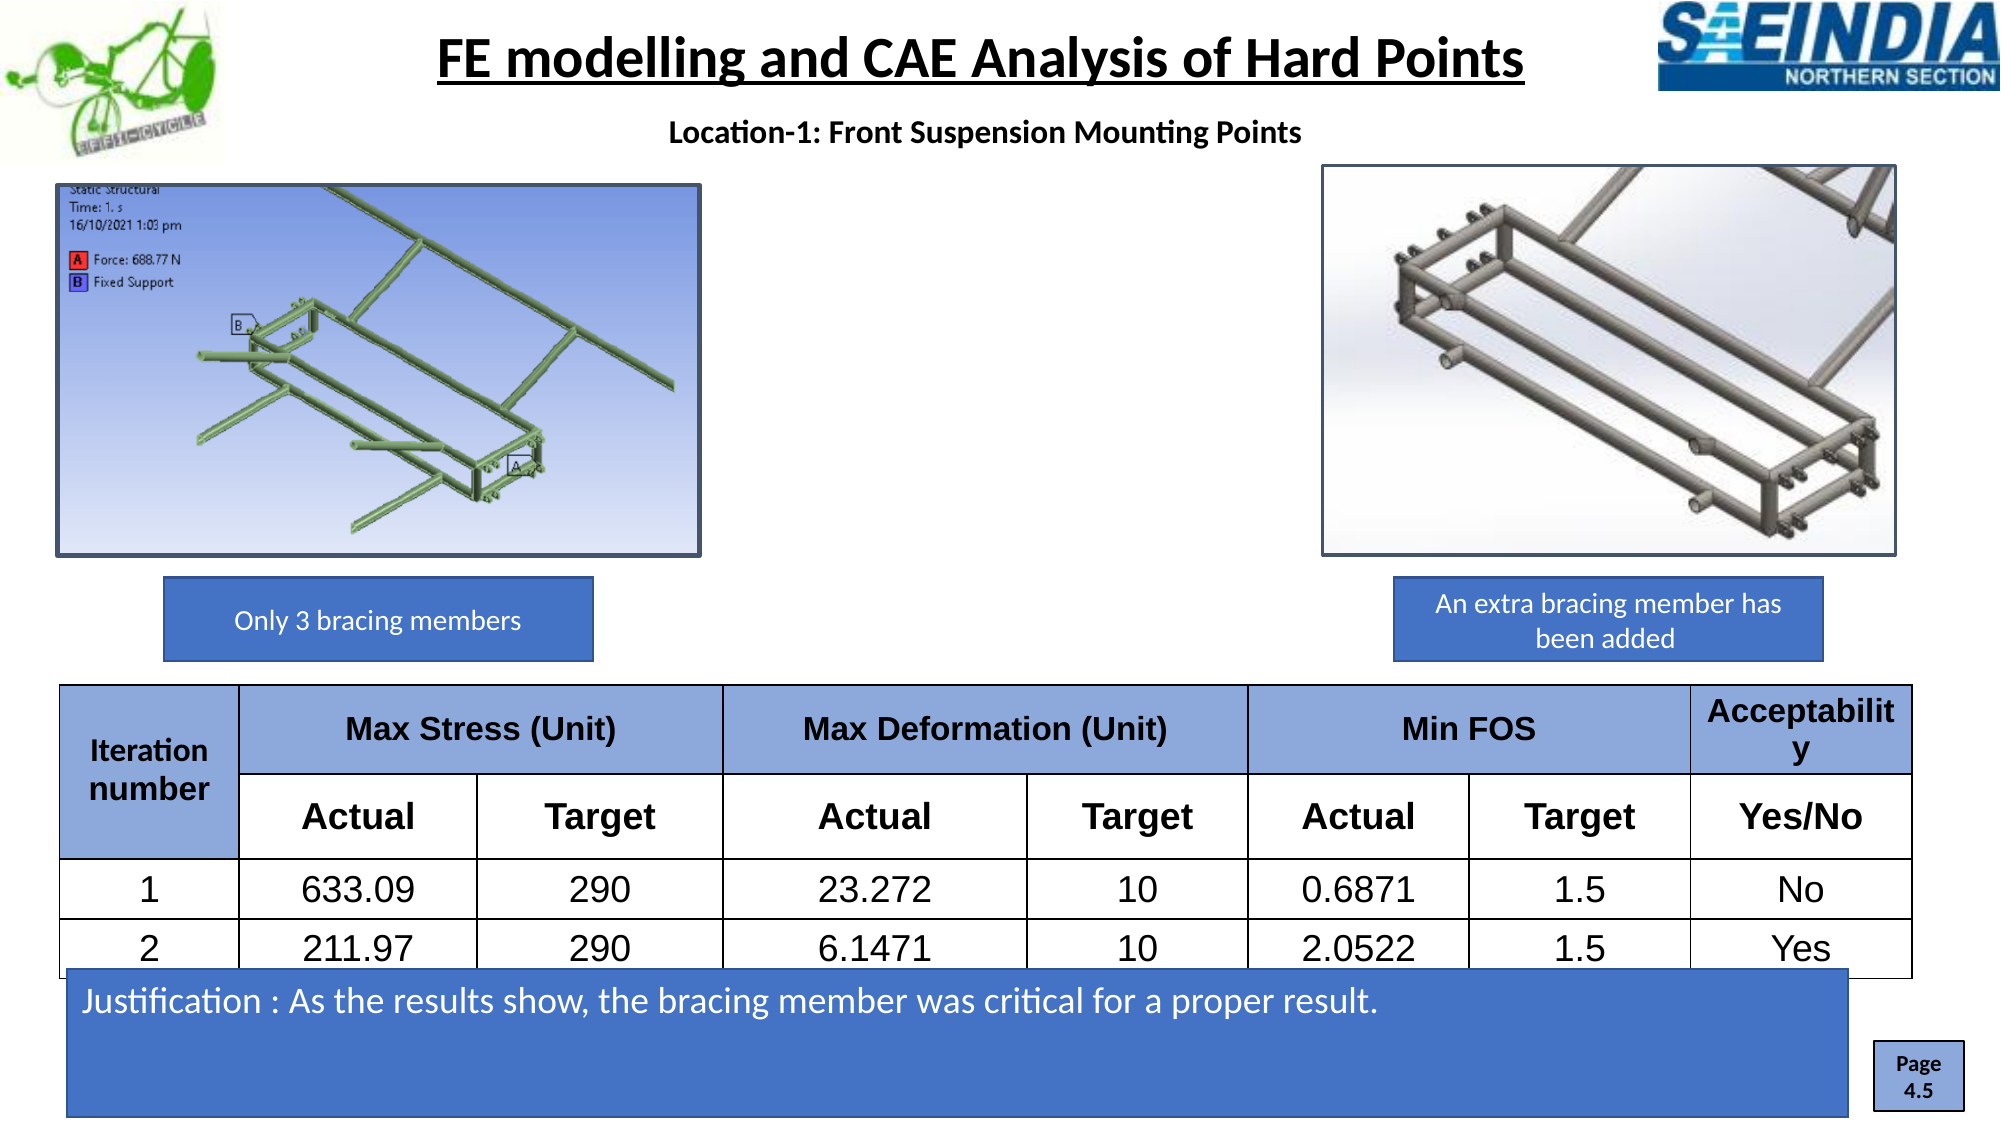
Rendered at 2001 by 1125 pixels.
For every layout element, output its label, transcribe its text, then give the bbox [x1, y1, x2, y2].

table_cell Target [478, 775, 722, 858]
table_cell Yes [1691, 920, 1911, 978]
table_cell 23.272 [724, 860, 1026, 918]
table_cell 2.0522 [1249, 920, 1468, 968]
picture [1658, 1, 2000, 91]
table_cell 1 [60, 860, 238, 918]
text_box Location-1: Front Suspension Mounting Points [435, 102, 1536, 158]
text_box Justification : As the results show, the bracing member was critical for a proper result. [66, 968, 1849, 1118]
picture [59, 187, 698, 554]
picture [1324, 166, 1894, 554]
table_cell 211.97 [240, 920, 476, 968]
table_cell Actual [240, 775, 476, 858]
table_header Max Deformation (Unit) [724, 686, 1247, 773]
text_box An extra bracing member has been added [1394, 577, 1824, 661]
table_header Iteration number [60, 686, 238, 858]
table_cell 633.09 [240, 860, 476, 918]
text_box FE modelling and CAE Analysis of Hard Points [359, 2, 1603, 115]
table_cell 290 [478, 920, 722, 968]
text_box Only 3 bracing members [163, 577, 593, 661]
table_cell 1.5 [1470, 860, 1690, 918]
table_header Max Stress (Unit) [240, 686, 722, 773]
table_cell 10 [1028, 860, 1247, 918]
table_header Acceptability [1691, 686, 1911, 773]
table_cell 6.1471 [724, 920, 1026, 968]
table_cell 0.6871 [1249, 860, 1468, 918]
table_cell Actual [724, 775, 1026, 858]
table_cell 2 [60, 920, 238, 978]
table_header Min FOS [1249, 686, 1690, 773]
table_cell Target [1028, 775, 1247, 858]
table_cell Yes/No [1691, 775, 1911, 858]
text_box Page 4.5 [1874, 1041, 1964, 1111]
table_cell Actual [1249, 775, 1468, 858]
picture [0, 1, 226, 165]
table_cell 290 [478, 860, 722, 918]
table_cell No [1691, 860, 1911, 918]
table_cell 1.5 [1470, 920, 1690, 968]
table_cell 10 [1028, 920, 1247, 968]
table_cell Target [1470, 775, 1690, 858]
